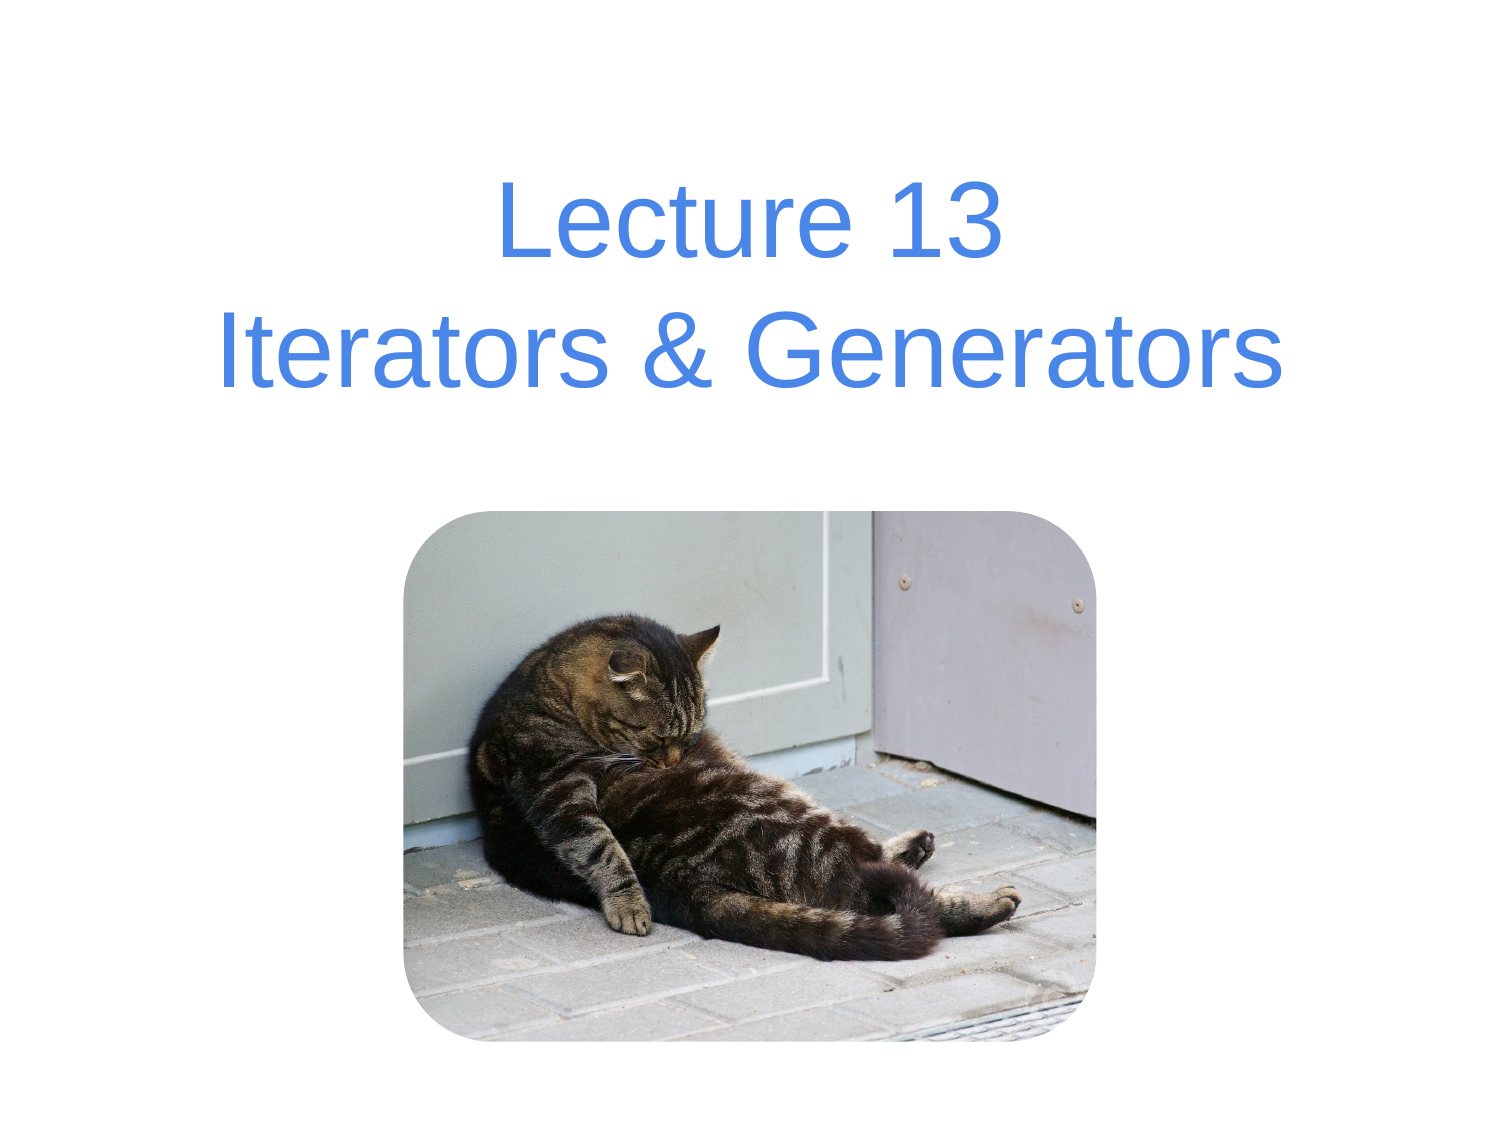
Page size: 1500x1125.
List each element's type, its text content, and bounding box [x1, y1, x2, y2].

picture [403, 510, 1097, 1042]
title Lecture 13 Iterators & Generators [51, 65, 1449, 425]
